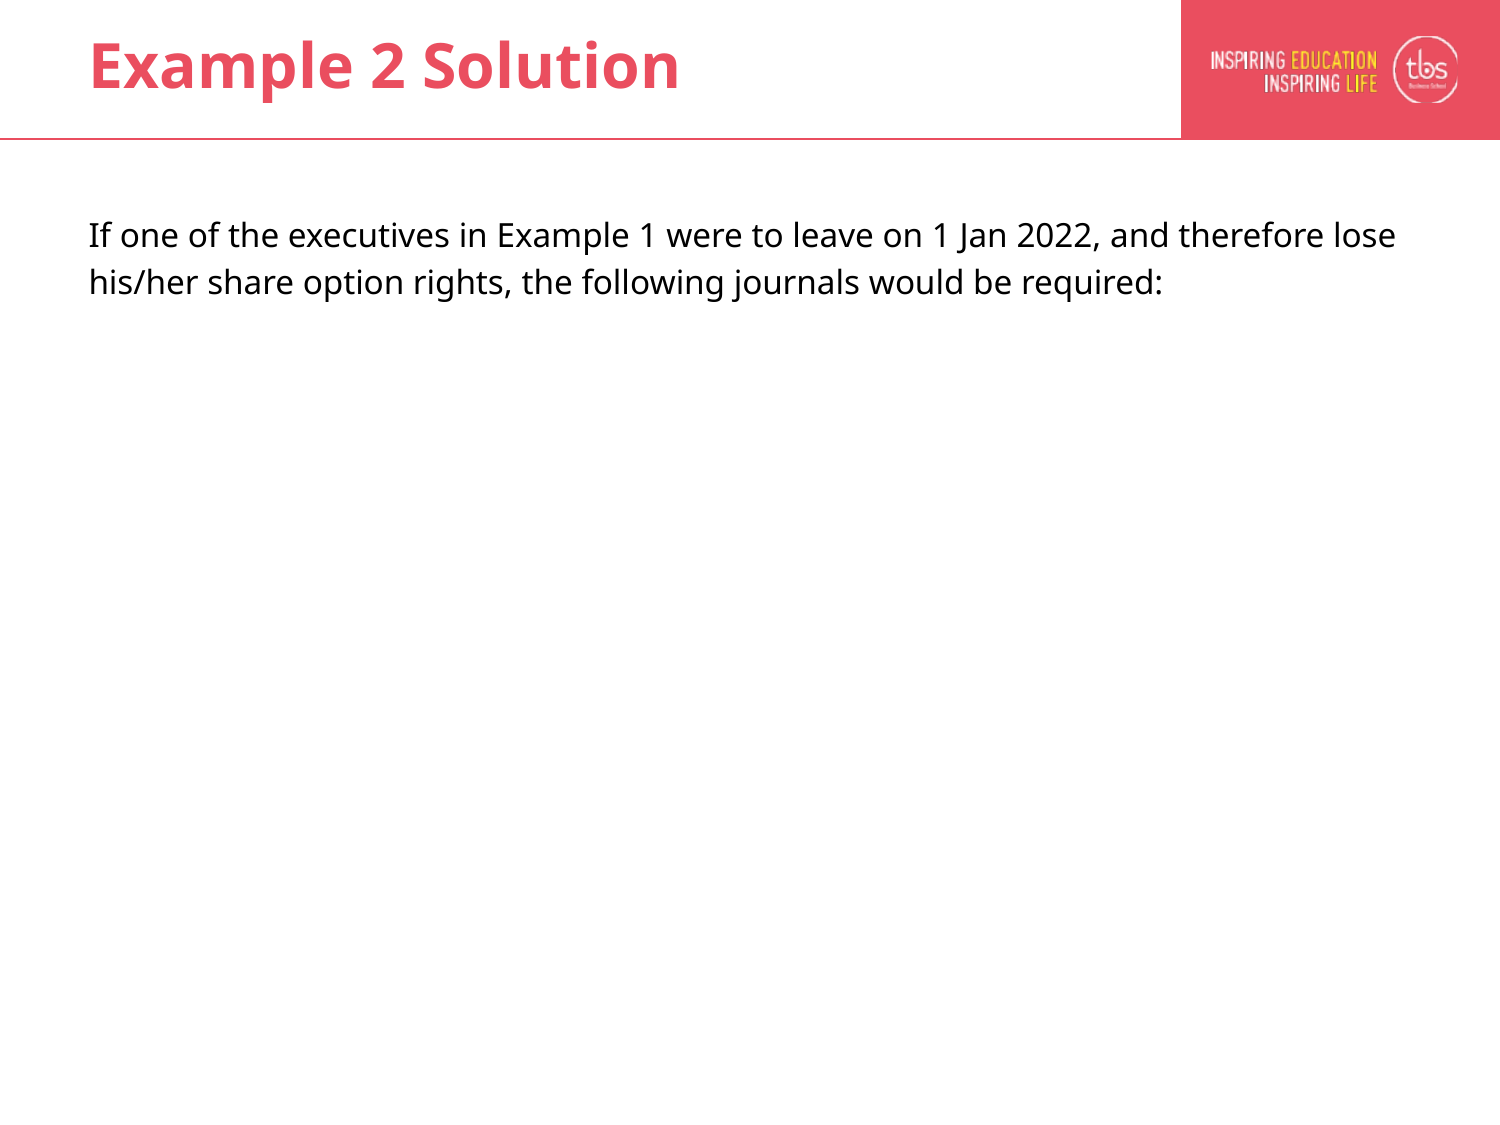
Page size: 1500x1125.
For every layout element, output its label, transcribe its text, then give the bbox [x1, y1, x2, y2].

title Example 2 Solution [0, 25, 1182, 114]
list If one of the executives in Example 1 were to leave on 1 Jan 2022, and therefore lose his/her share option rights, the following journals would be required: [0, 198, 1499, 996]
